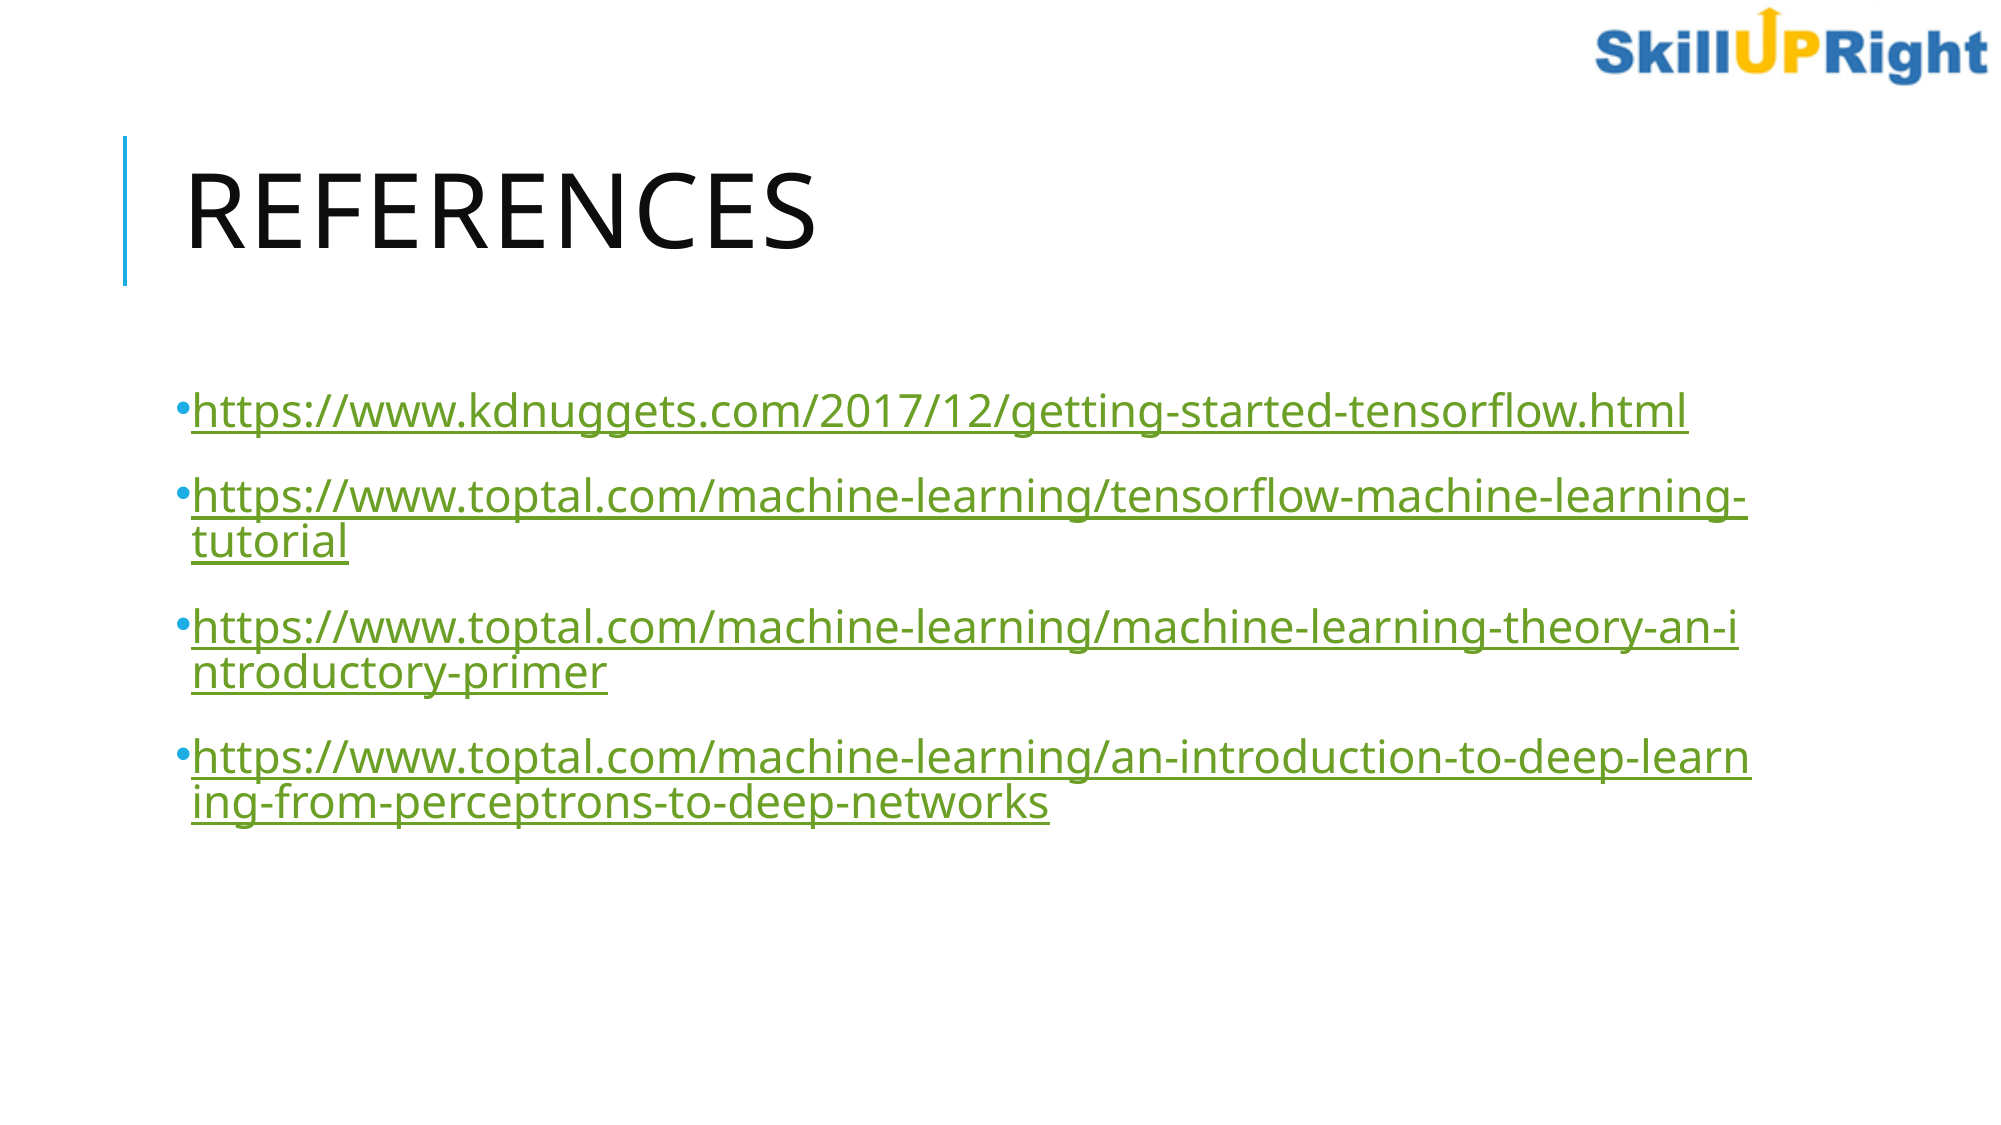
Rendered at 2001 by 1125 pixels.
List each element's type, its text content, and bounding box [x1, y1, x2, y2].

title References [168, 96, 1763, 342]
list https://www.kdnuggets.com/2017/12/getting-started-tensorflow.html https://www.toptal.com/machine-learning/tensorflow-machine-learning-tutorial https://www.toptal.com/machine-learning/machine-learning-theory-an-introductory-primer https://www.toptal.com/machine-learning/an-introduction-to-deep-learning-from-perceptrons-to-deep-networks [168, 375, 1763, 1035]
picture [1582, 0, 1998, 93]
